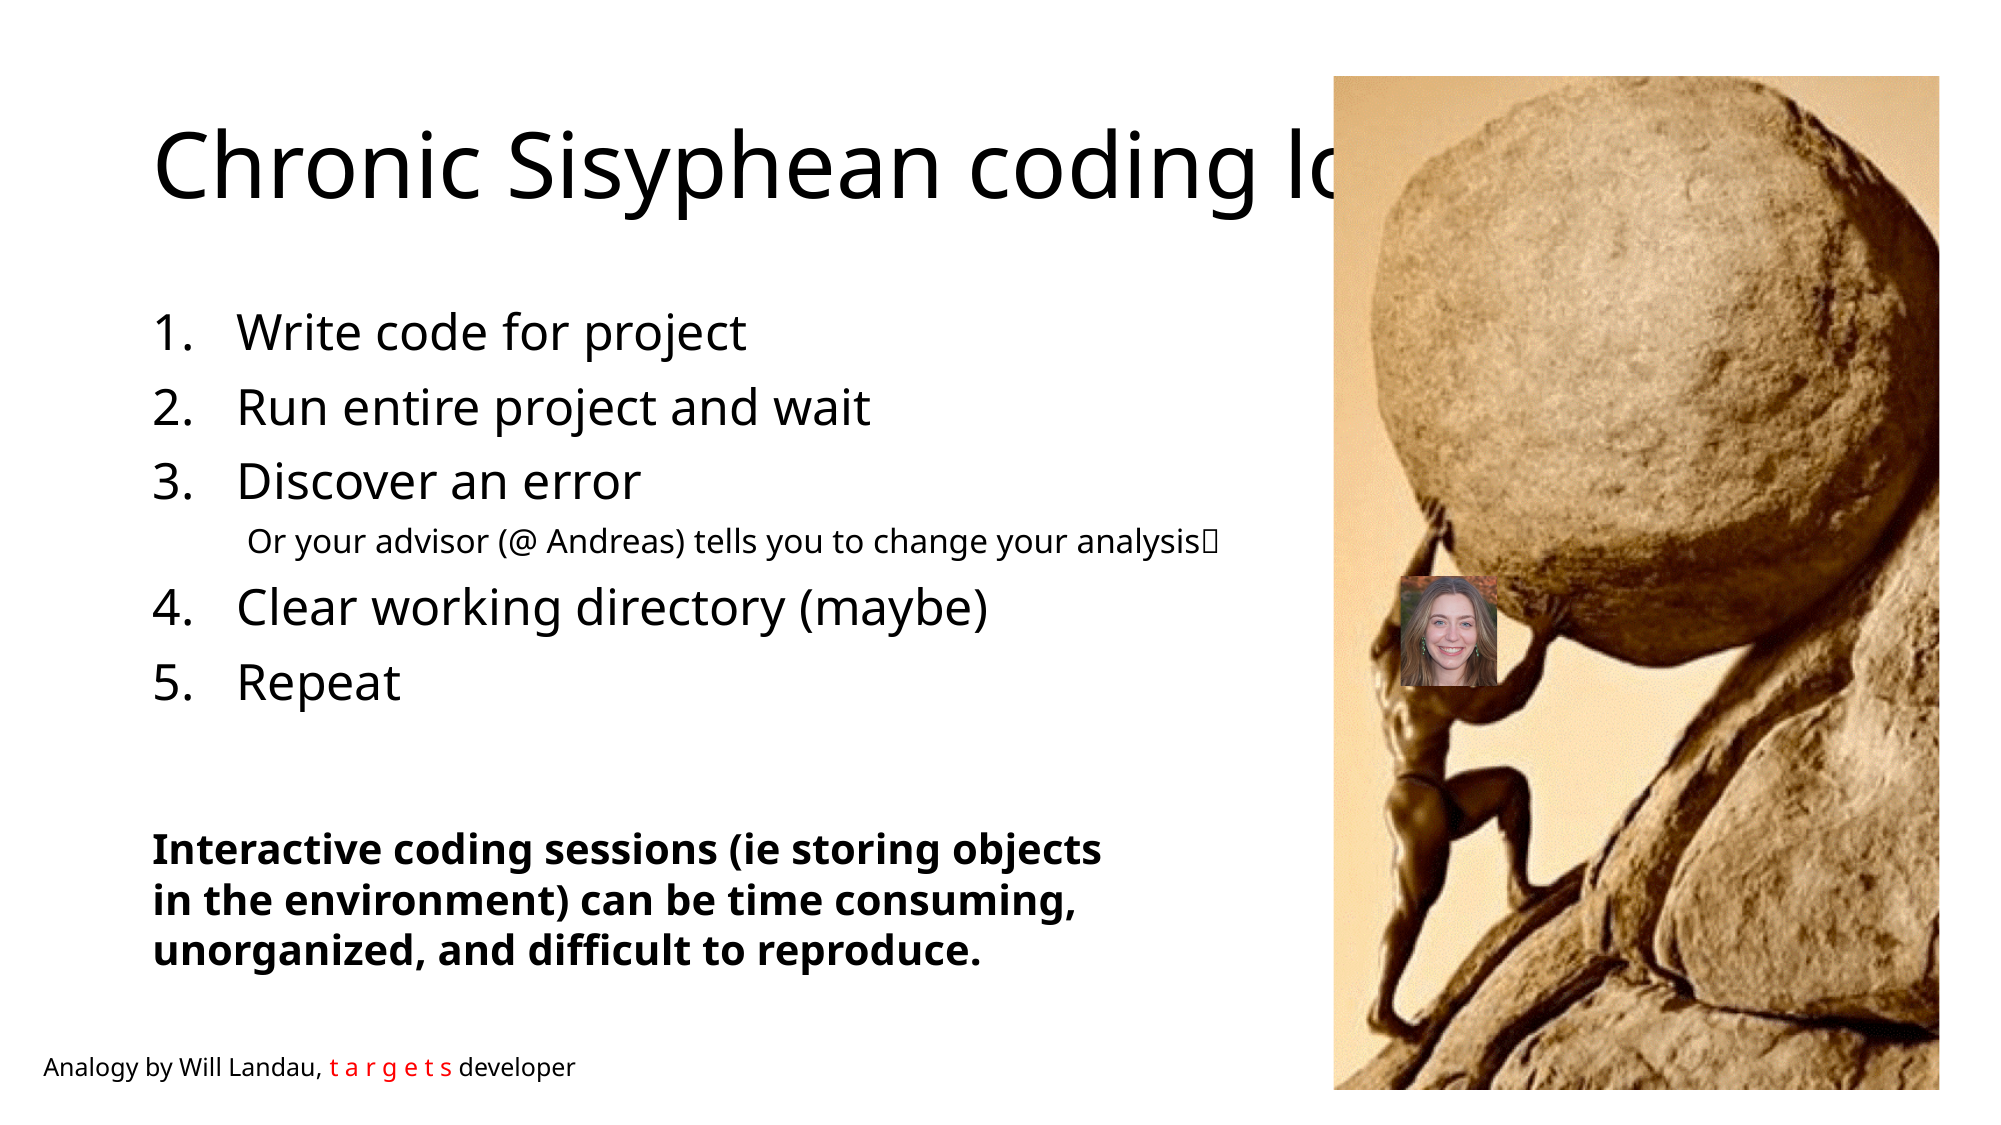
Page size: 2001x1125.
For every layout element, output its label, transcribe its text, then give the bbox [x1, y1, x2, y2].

title Chronic Sisyphean coding loop [137, 59, 1863, 278]
text_box Interactive coding sessions (ie storing objects in the environment) can be time consuming, unorganized, and difficult to reproduce. [137, 816, 1167, 981]
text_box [1332, 75, 1940, 1091]
list Write code for project Run entire project and wait Discover an error Or your advisor (@ Andreas) tells you to change your analysis🙂 Clear working directory (maybe) Repeat [137, 299, 1290, 1014]
text_box Analogy by Will Landau, t a r g e t s developer [28, 1044, 687, 1089]
